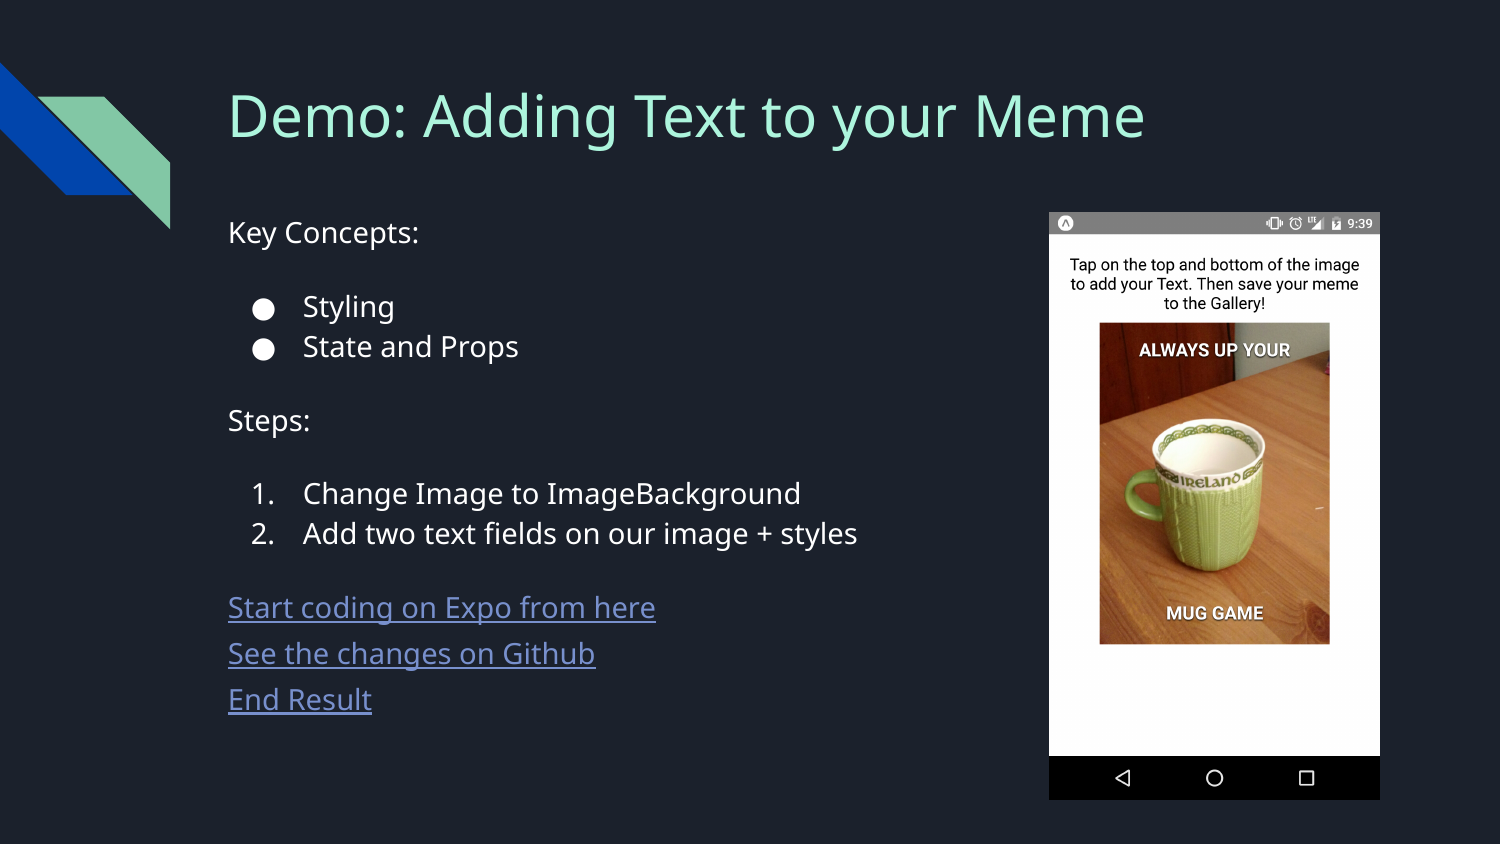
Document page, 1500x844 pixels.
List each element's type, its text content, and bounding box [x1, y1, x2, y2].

picture [1049, 212, 1380, 800]
title Demo: Adding Text to your Meme [212, 64, 1368, 194]
list Key Concepts: Styling State and Props Steps: Change Image to ImageBackground Add two text fields on our image + styles Start coding on Expo from here See the changes on Github End Result [212, 194, 1368, 782]
